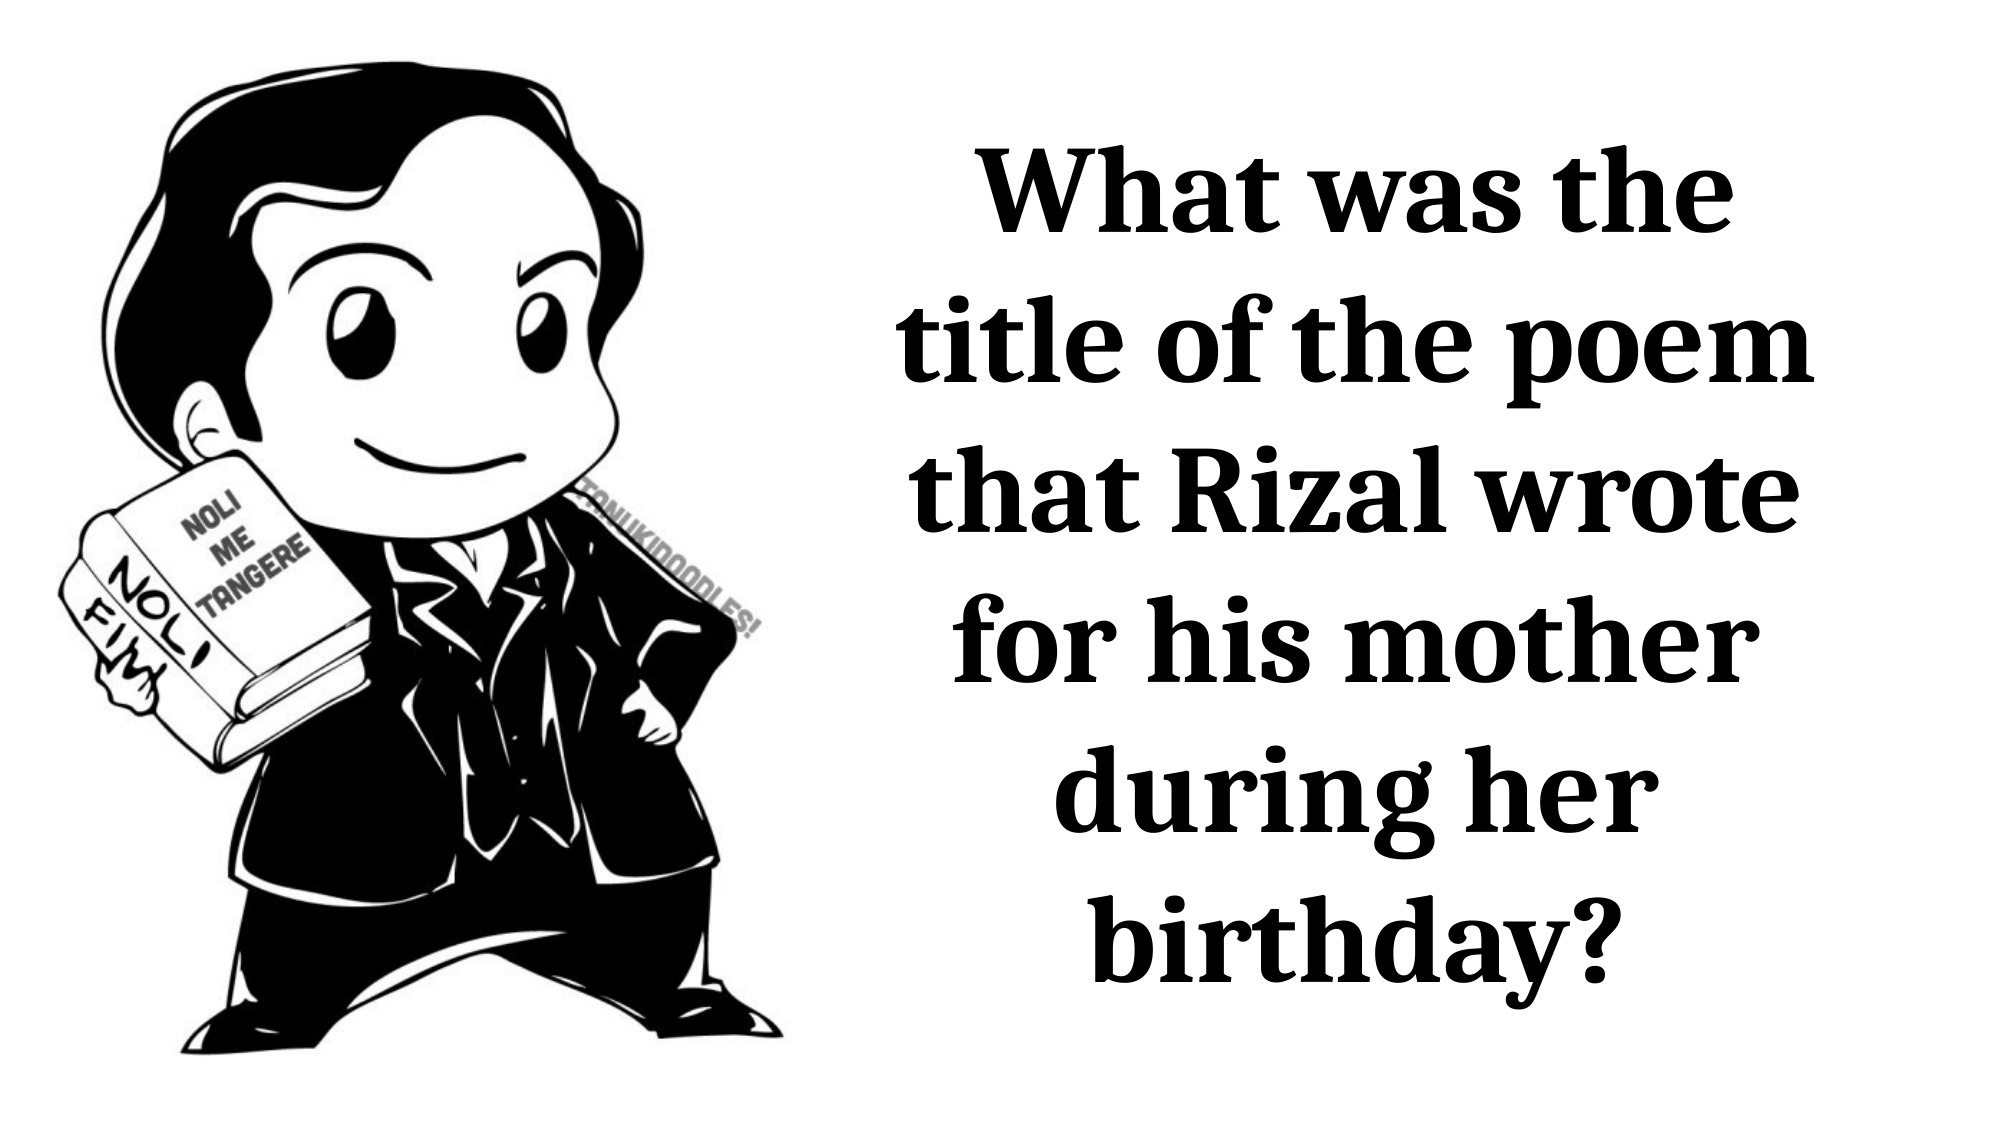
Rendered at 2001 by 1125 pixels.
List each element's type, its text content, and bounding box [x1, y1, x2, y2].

picture [0, 0, 861, 1125]
text_box What was the title of the poem that Rizal wrote for his mother during her birthday? [861, 100, 1853, 1016]
